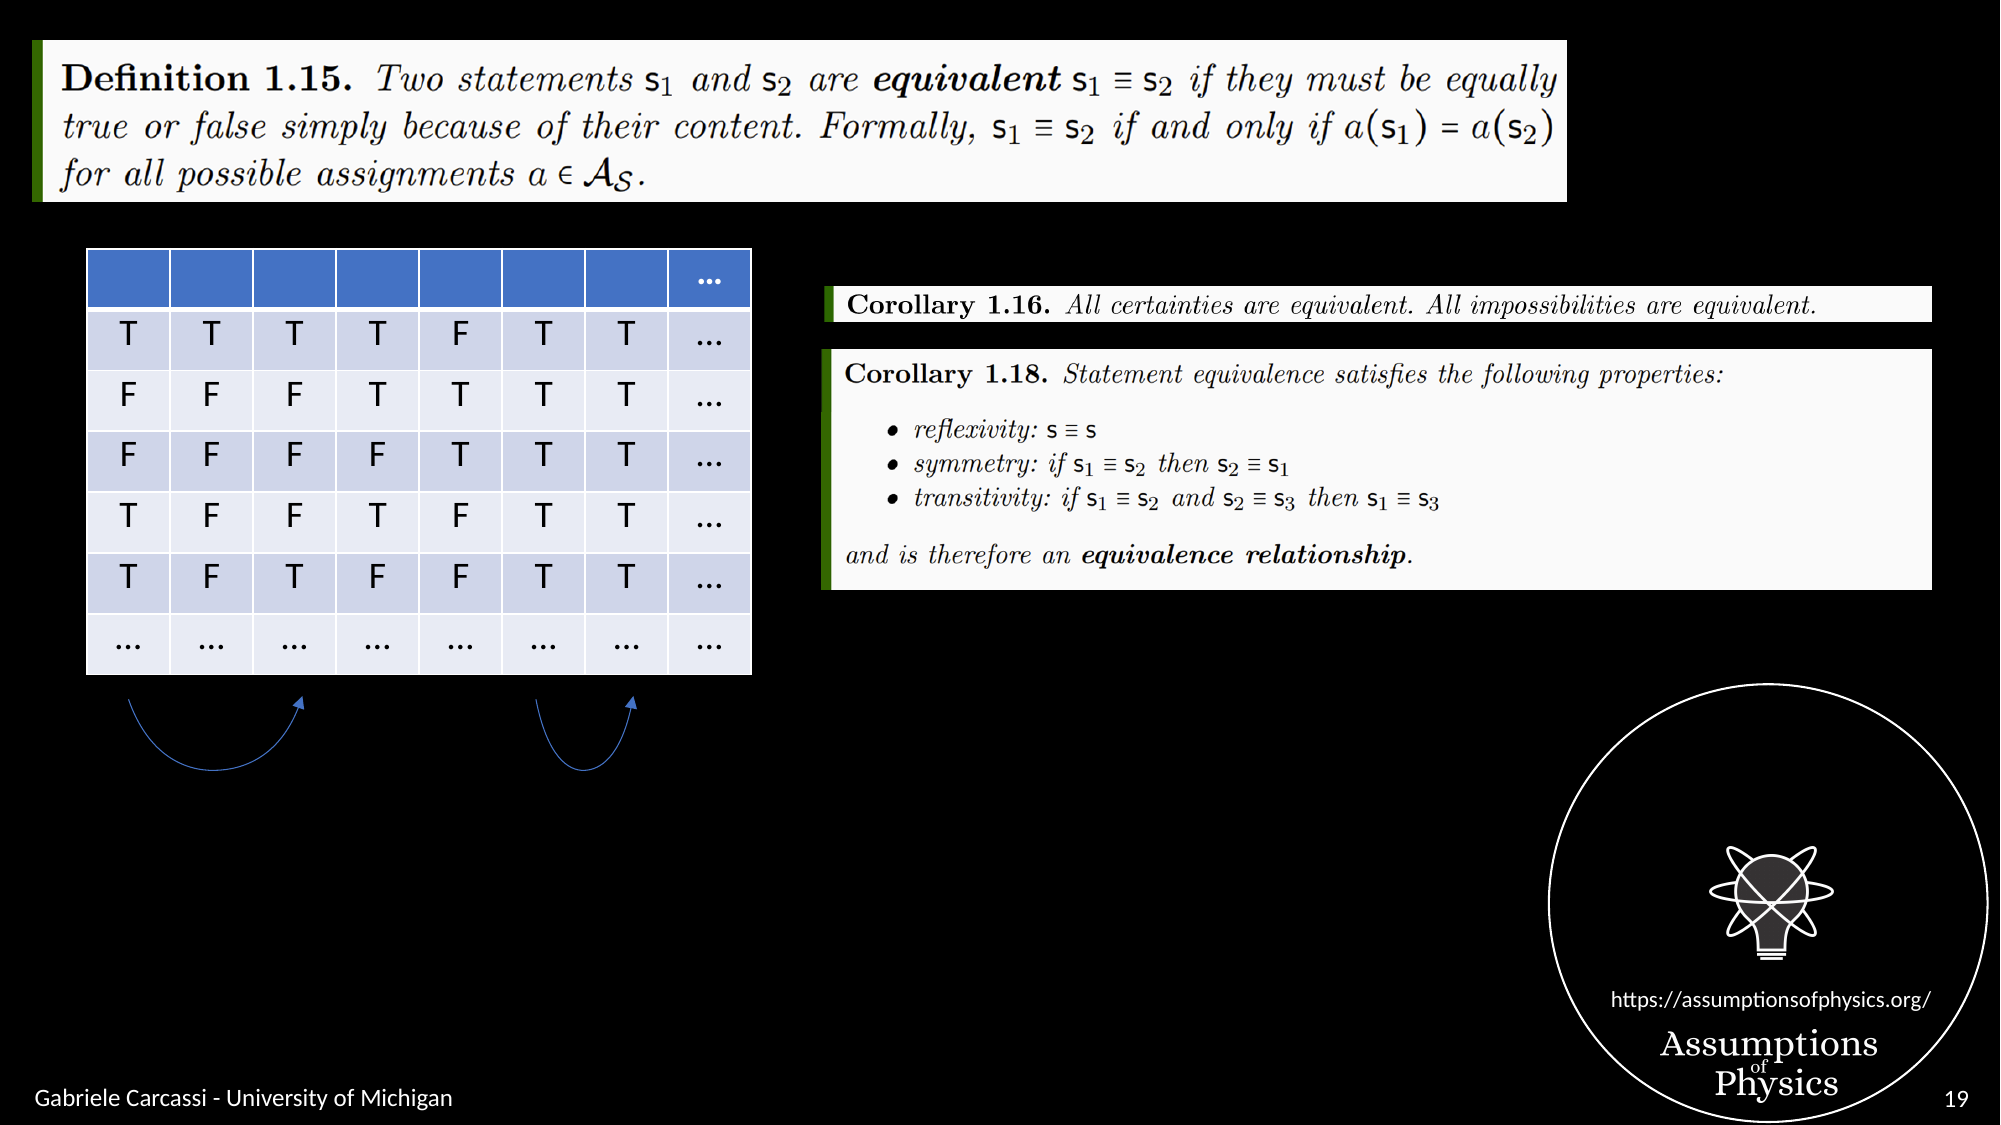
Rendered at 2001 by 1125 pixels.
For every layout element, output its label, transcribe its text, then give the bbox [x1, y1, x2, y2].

picture [32, 40, 1567, 202]
text_box [535, 695, 638, 771]
picture [1660, 1029, 1877, 1103]
text_box [128, 695, 305, 771]
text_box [821, 349, 1933, 590]
picture [1709, 846, 1834, 960]
slide_number 19 [1893, 1078, 1985, 1116]
footer Gabriele Carcassi - University of Michigan [19, 1077, 999, 1116]
picture [824, 286, 1932, 323]
